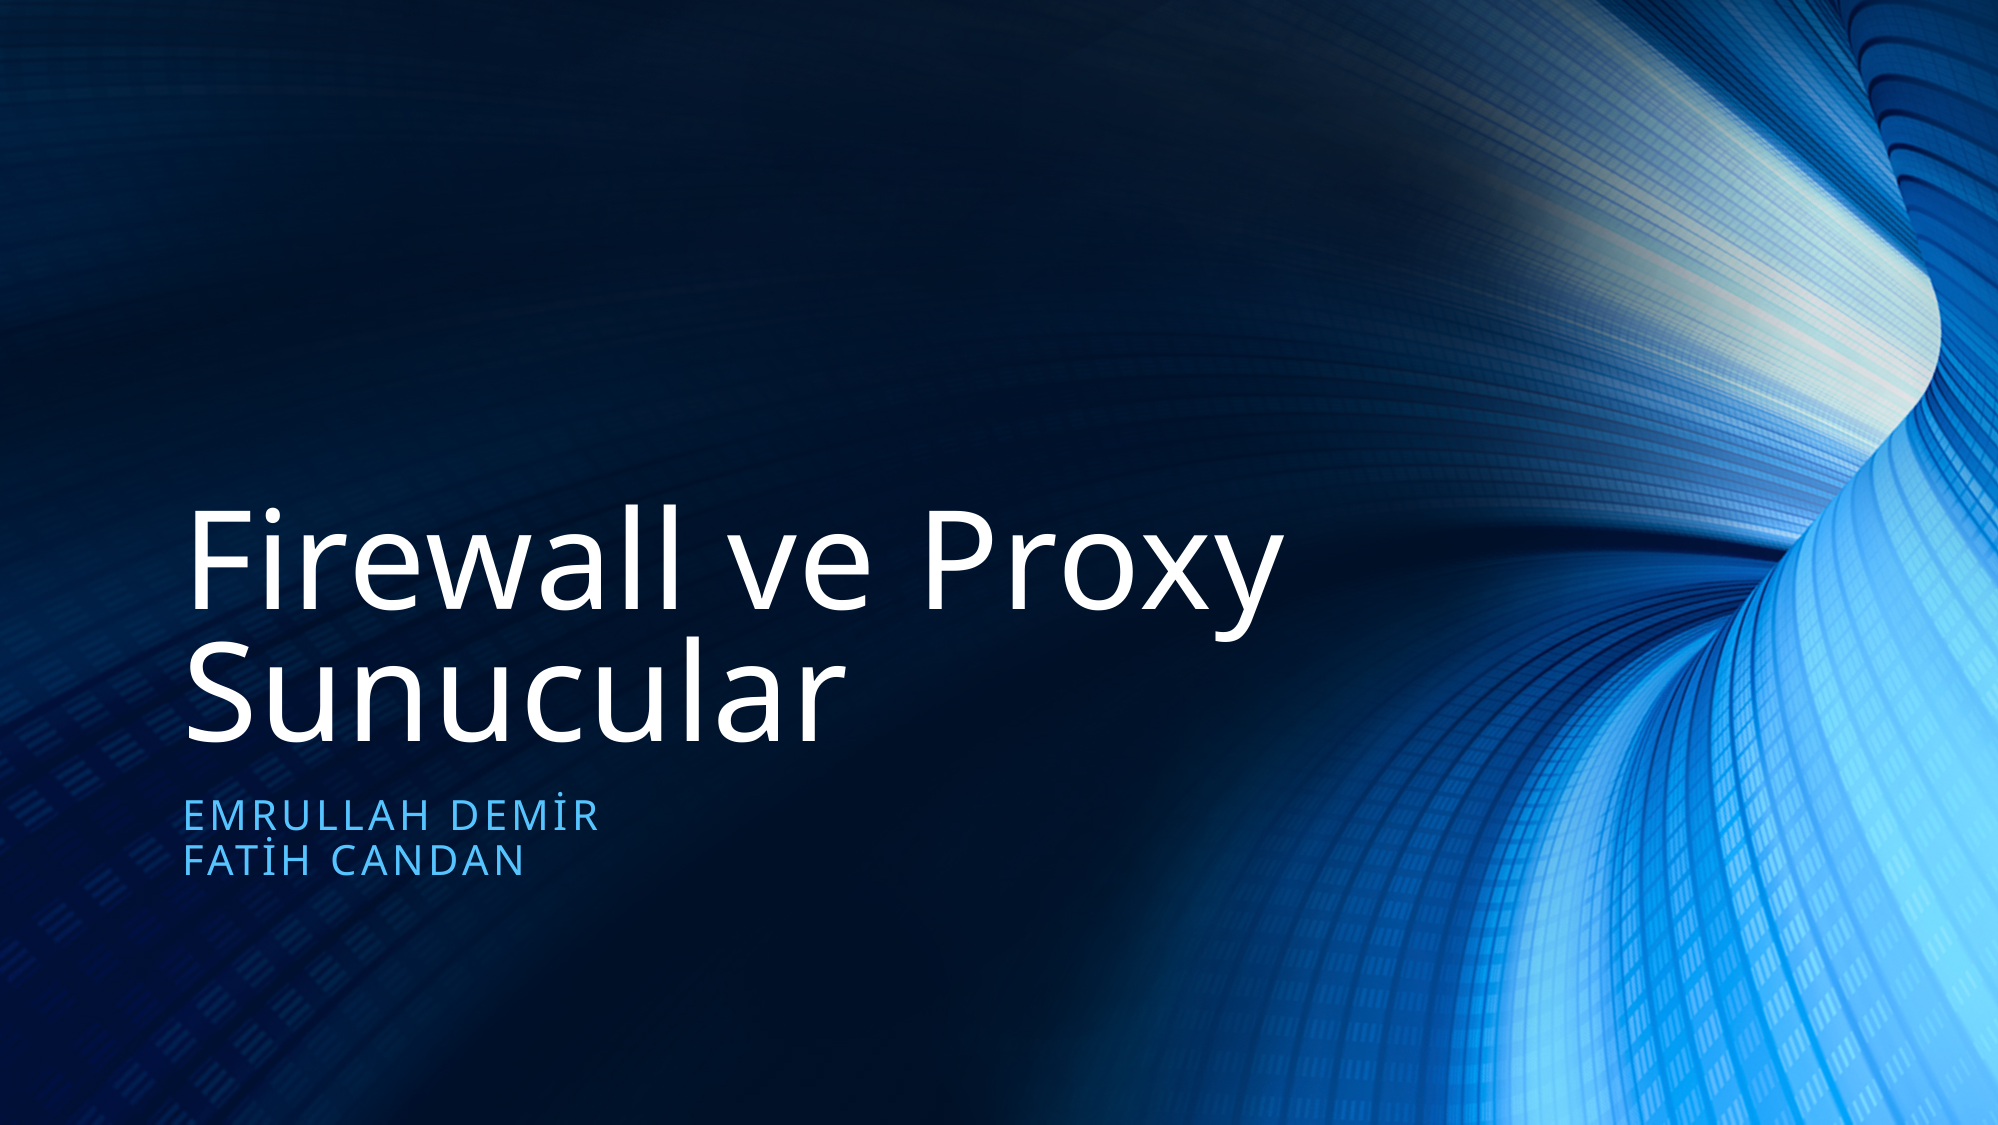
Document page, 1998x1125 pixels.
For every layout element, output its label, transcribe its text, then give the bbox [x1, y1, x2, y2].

picture [0, 0, 1998, 1125]
subtitle Emrullah DEMİR FAtİH candan [174, 786, 1526, 988]
title Firewall ve Proxy Sunucular [174, 299, 1526, 776]
